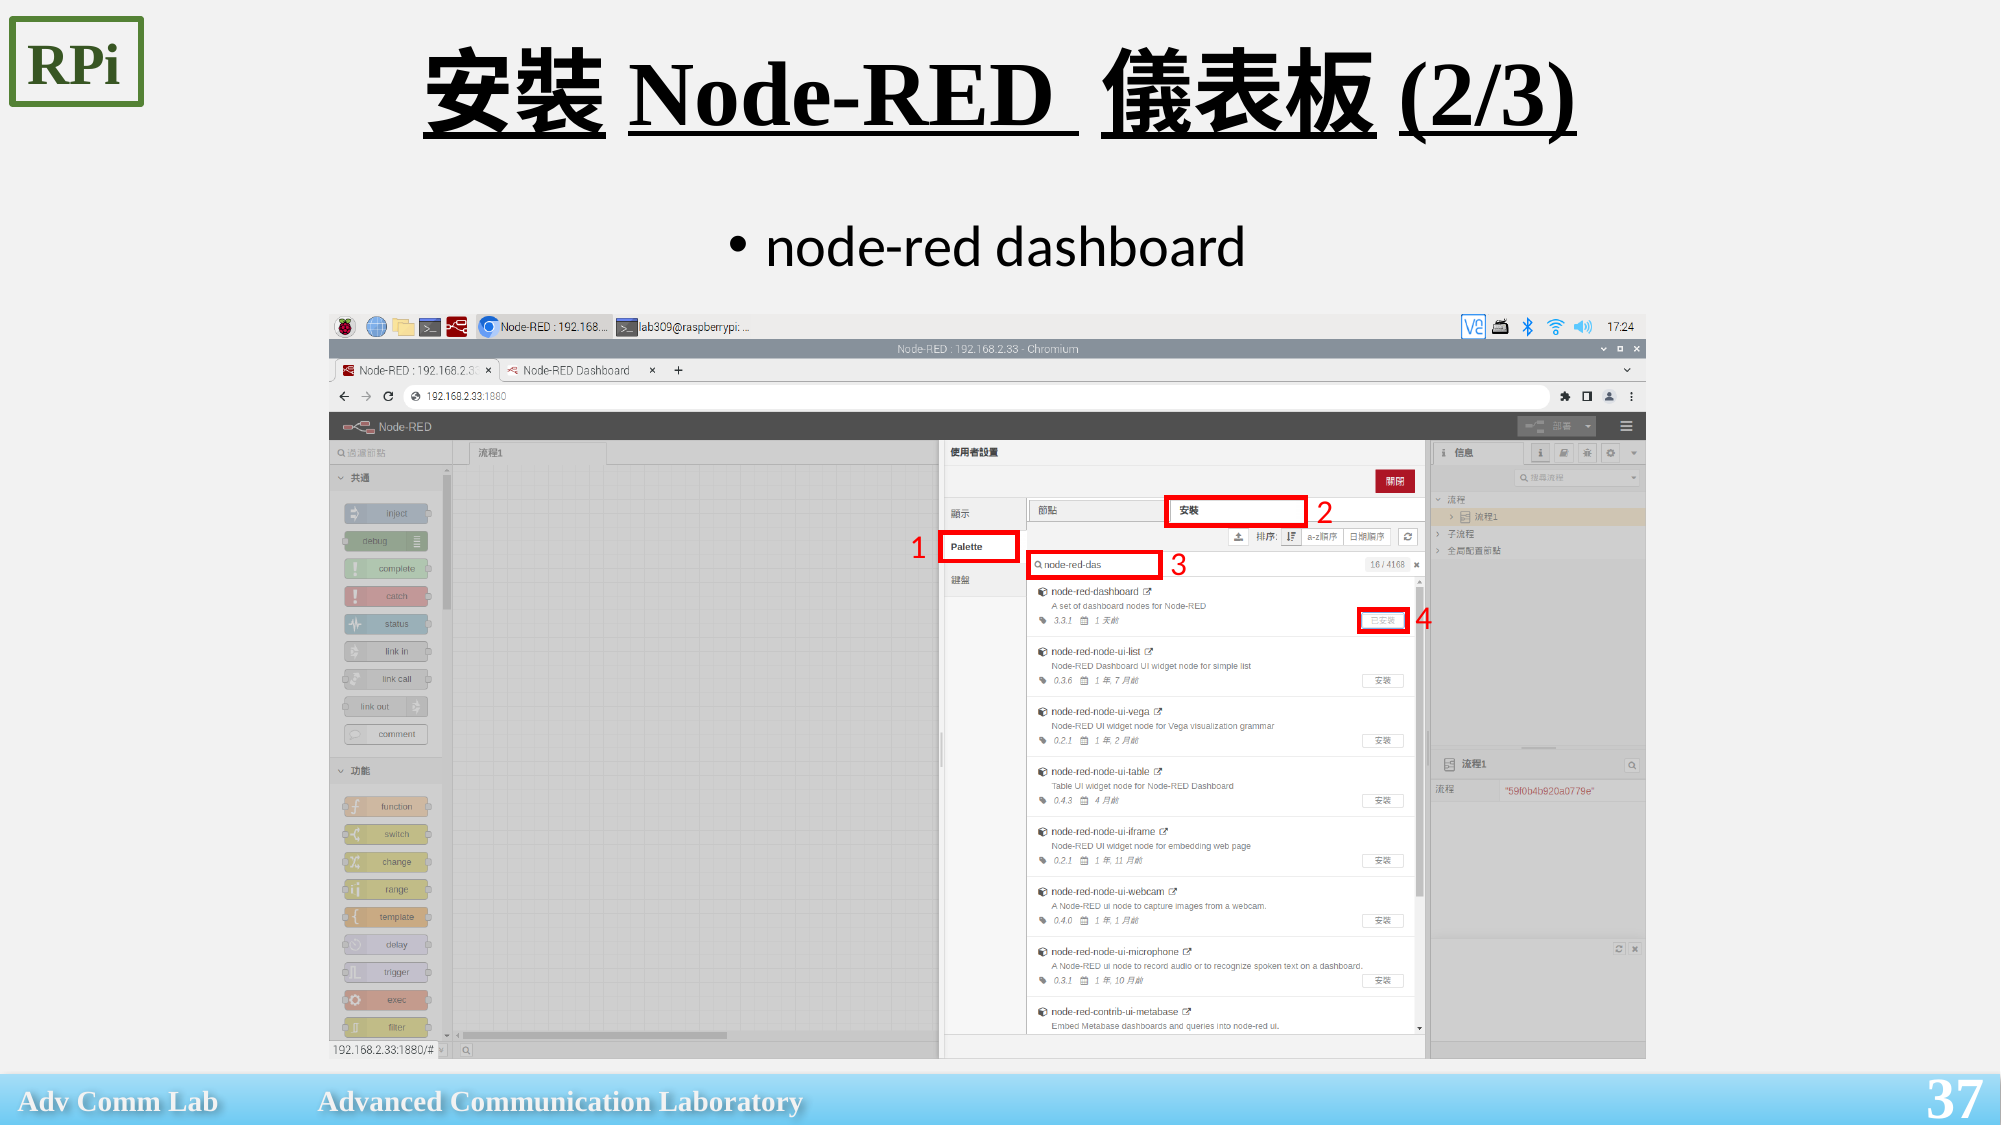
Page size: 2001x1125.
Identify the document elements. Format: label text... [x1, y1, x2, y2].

slide_number 37 [1550, 1065, 2000, 1125]
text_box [329, 314, 1646, 1059]
text_box RPi [12, 19, 141, 104]
list node-red dashboard [518, 208, 1457, 309]
title 安裝Node-RED 儀表板(2/3) [137, 0, 1863, 205]
